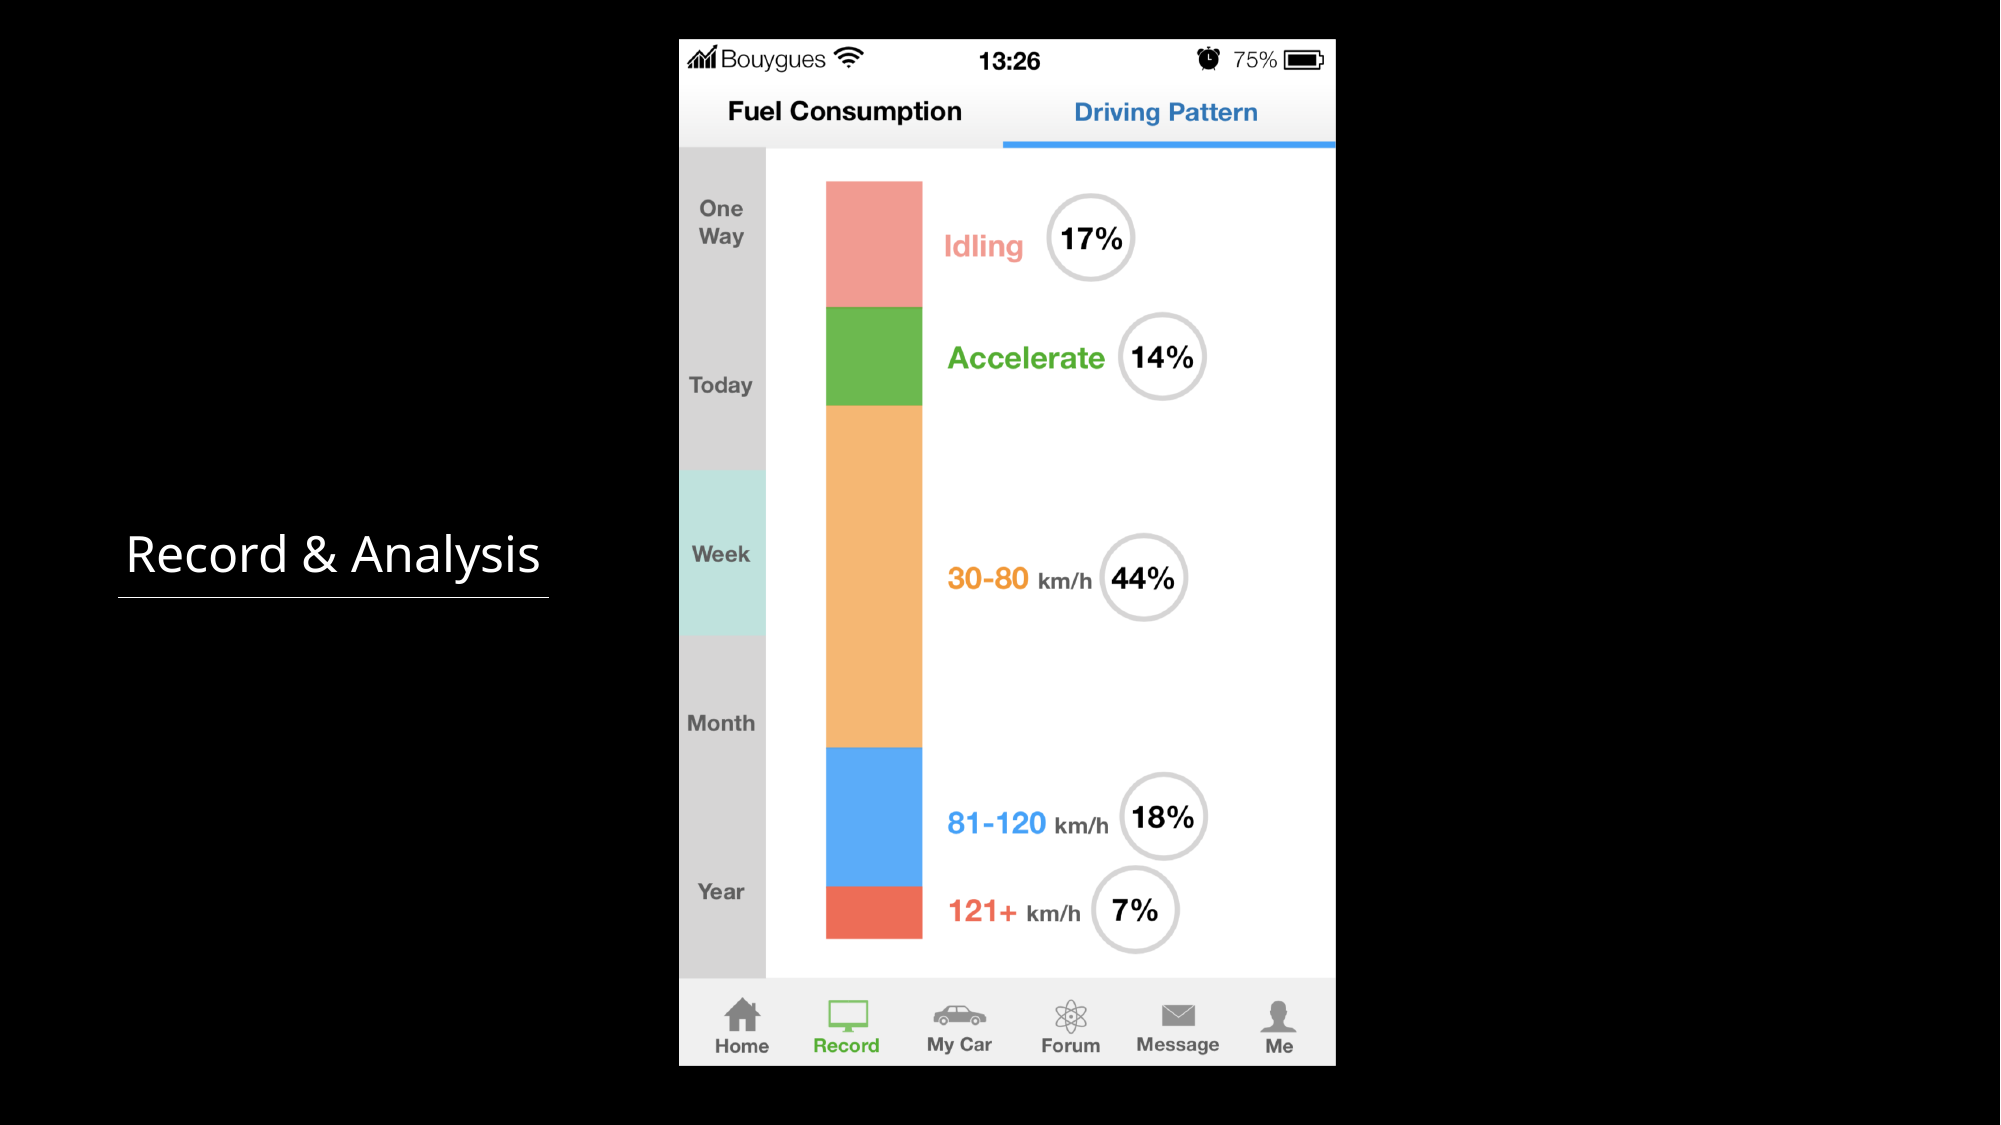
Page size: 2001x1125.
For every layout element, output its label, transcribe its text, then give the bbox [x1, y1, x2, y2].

text_box Record & Analysis [110, 514, 557, 590]
picture [679, 39, 1336, 1066]
